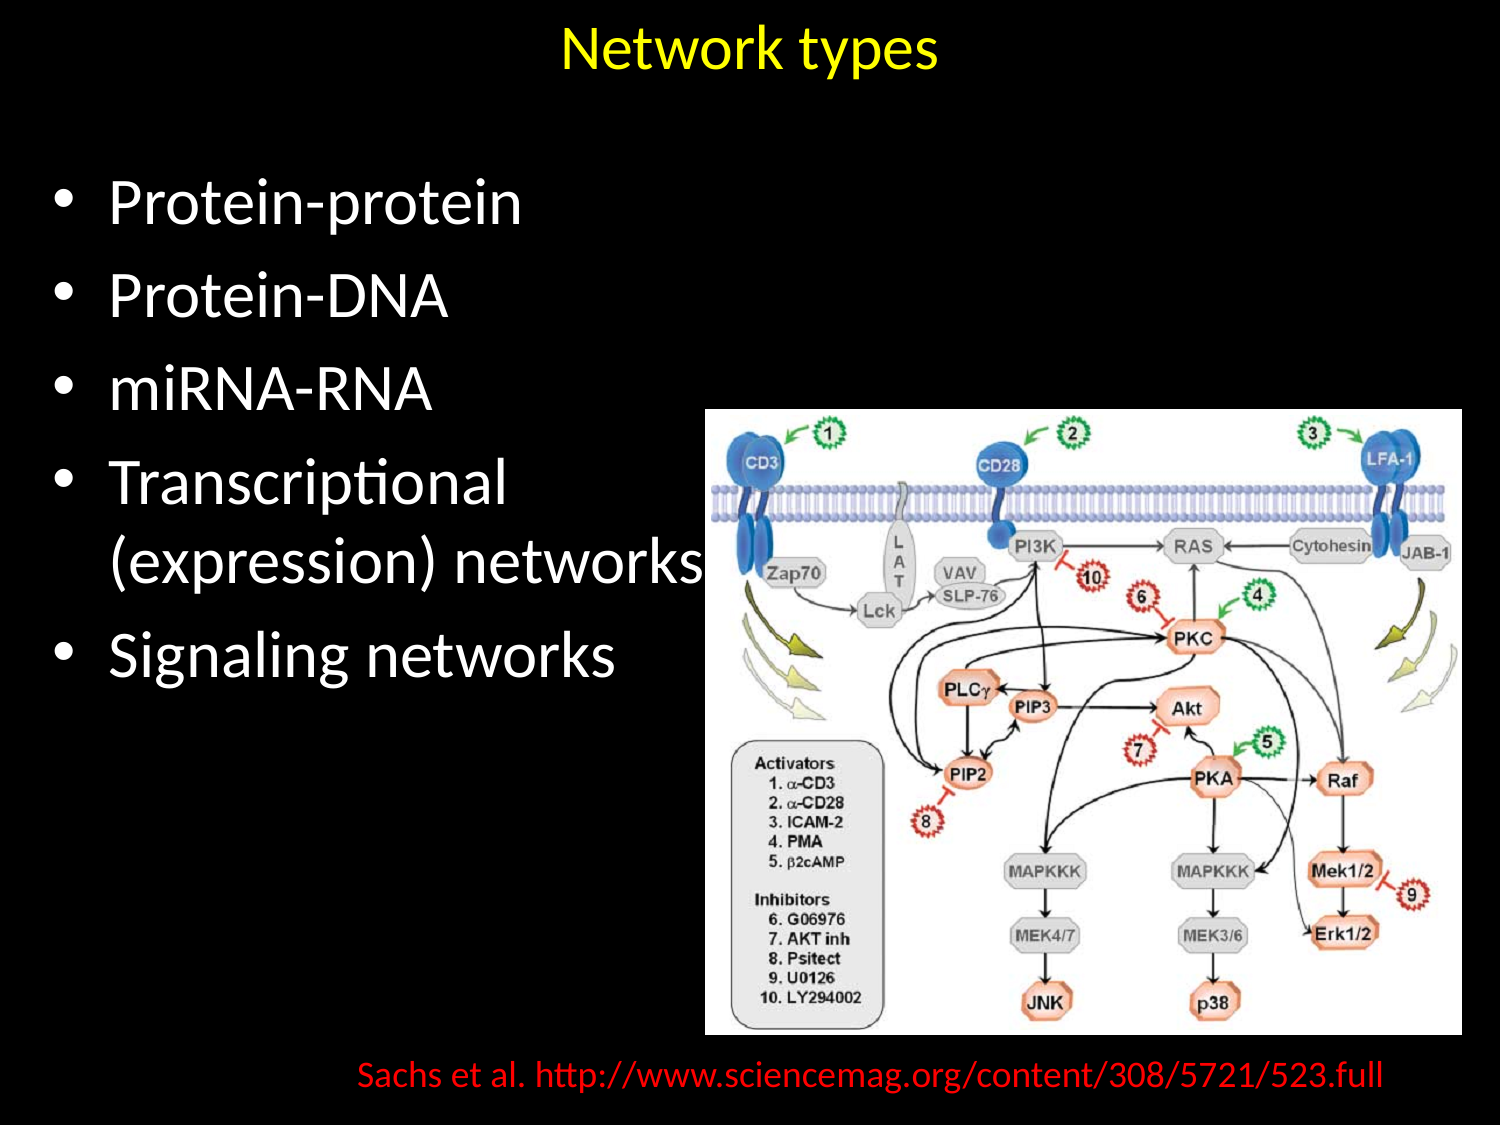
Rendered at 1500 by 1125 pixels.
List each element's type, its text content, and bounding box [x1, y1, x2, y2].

title Network types [75, 0, 1425, 91]
list Protein-protein Protein-DNA miRNA-RNA Transcriptional (expression) networks Signaling networks [37, 149, 736, 1092]
text_box Sachs et al. http://www.sciencemag.org/content/308/5721/523.full [333, 1042, 1500, 1125]
picture [704, 408, 1462, 1036]
